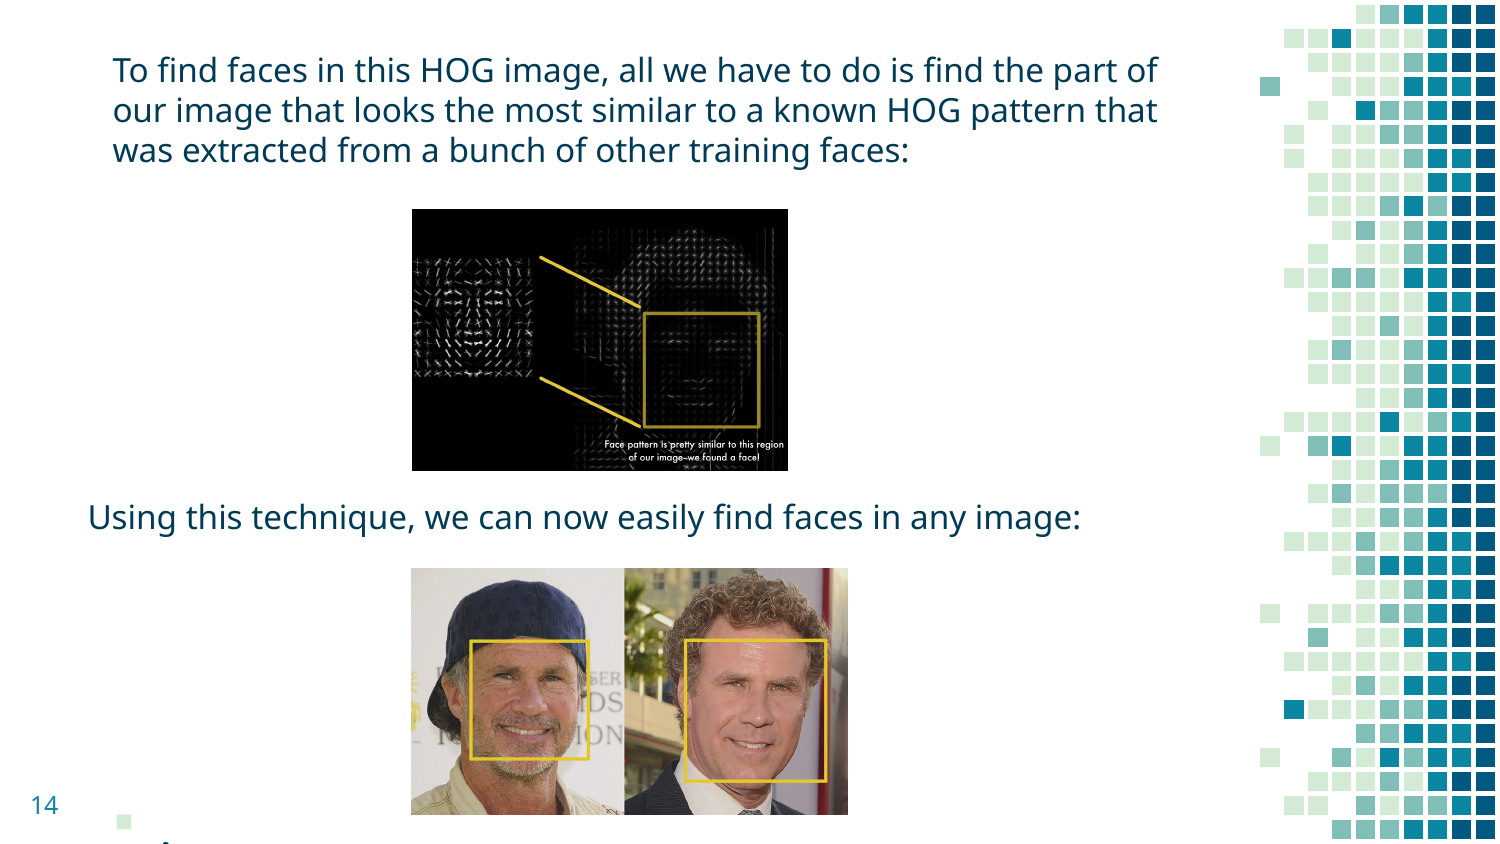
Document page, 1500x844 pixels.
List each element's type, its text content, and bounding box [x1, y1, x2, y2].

list To find faces in this HOG image, all we have to do is find the part of our image that looks the most similar to a known HOG pattern that was extracted from a bunch of other training faces: Using this technique, we can now easily find faces in any image: . [60, 34, 1196, 839]
picture [410, 568, 848, 816]
slide_number 14 [15, 774, 105, 839]
picture [412, 209, 788, 471]
